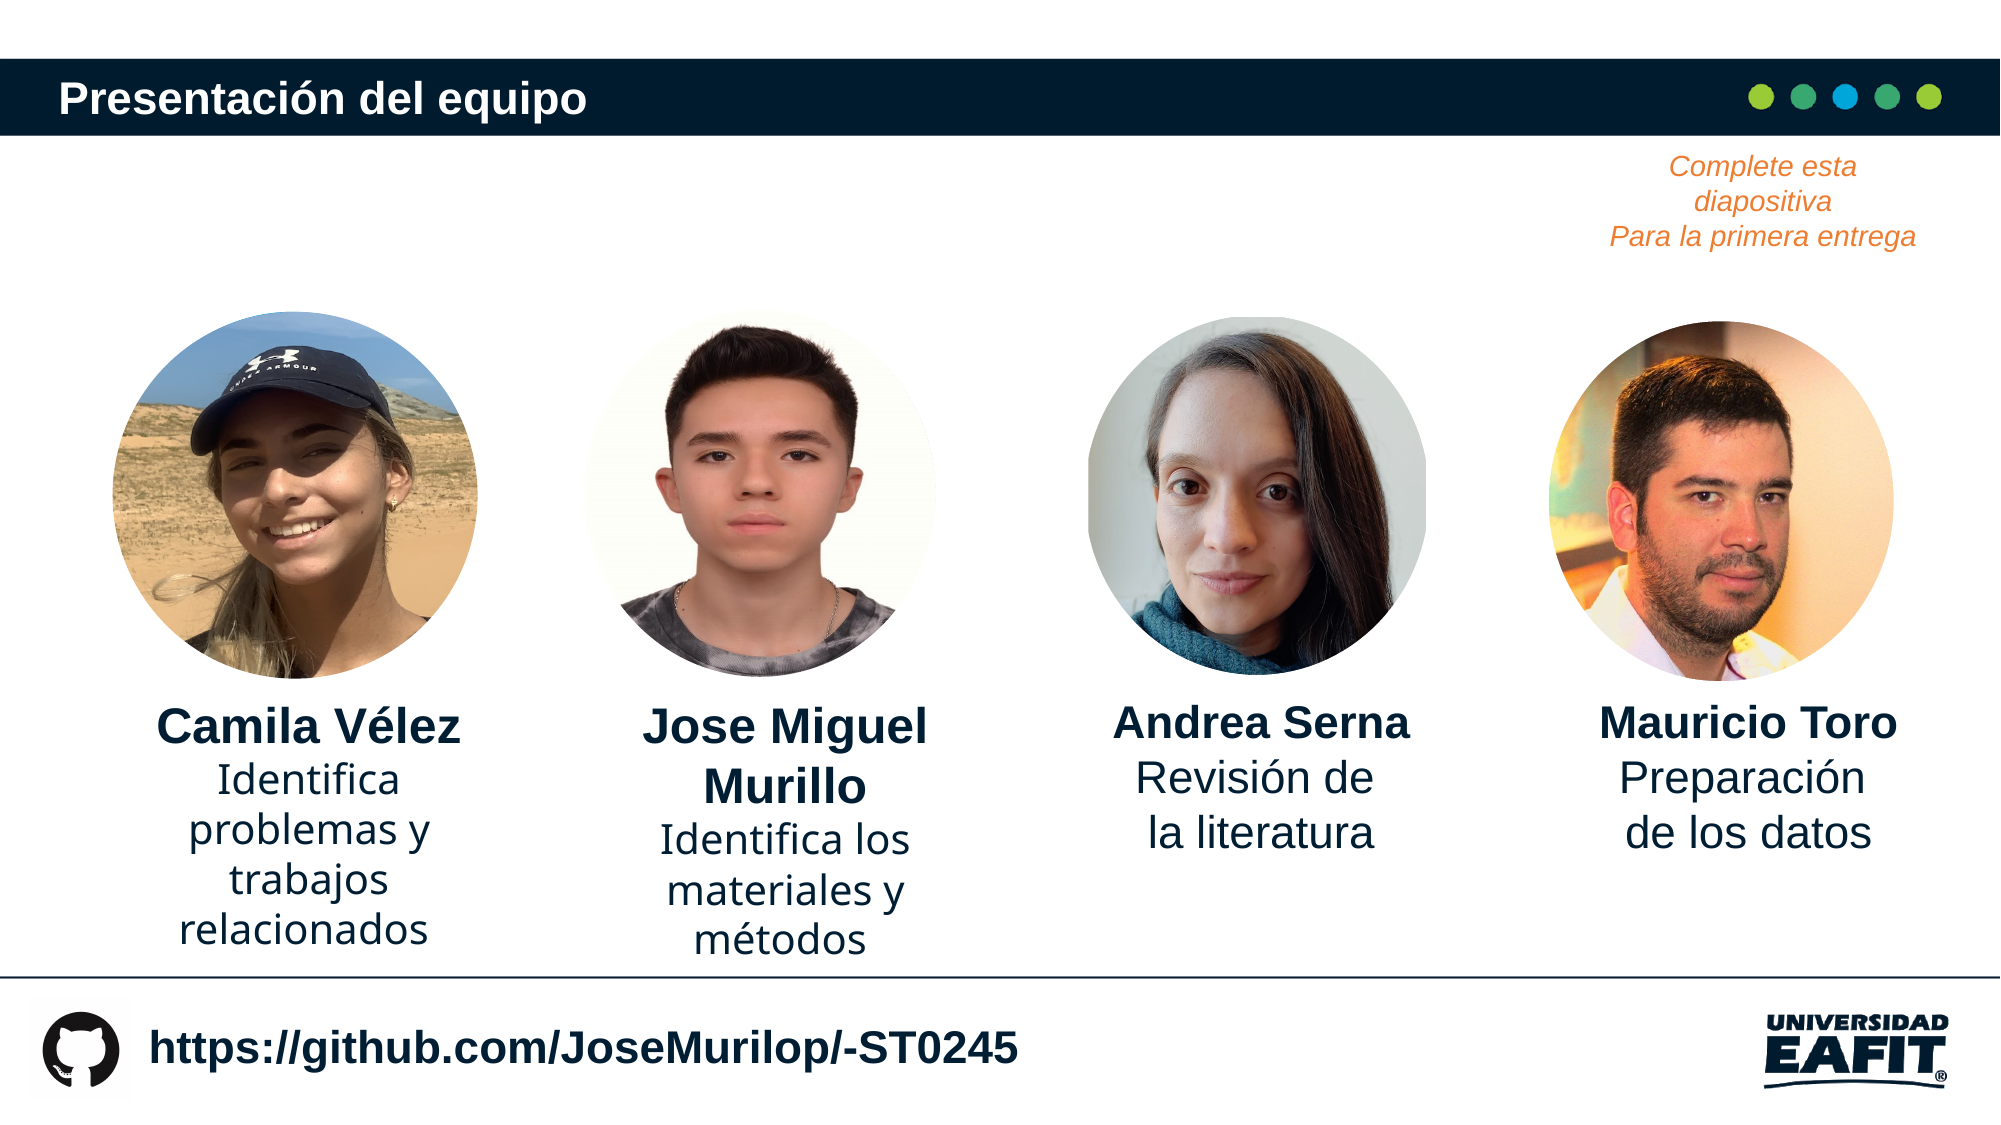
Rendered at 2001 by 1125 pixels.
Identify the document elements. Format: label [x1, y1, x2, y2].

text_box [979, 267, 1535, 704]
text_box [1484, 269, 1951, 721]
picture [0, 0, 2000, 1125]
